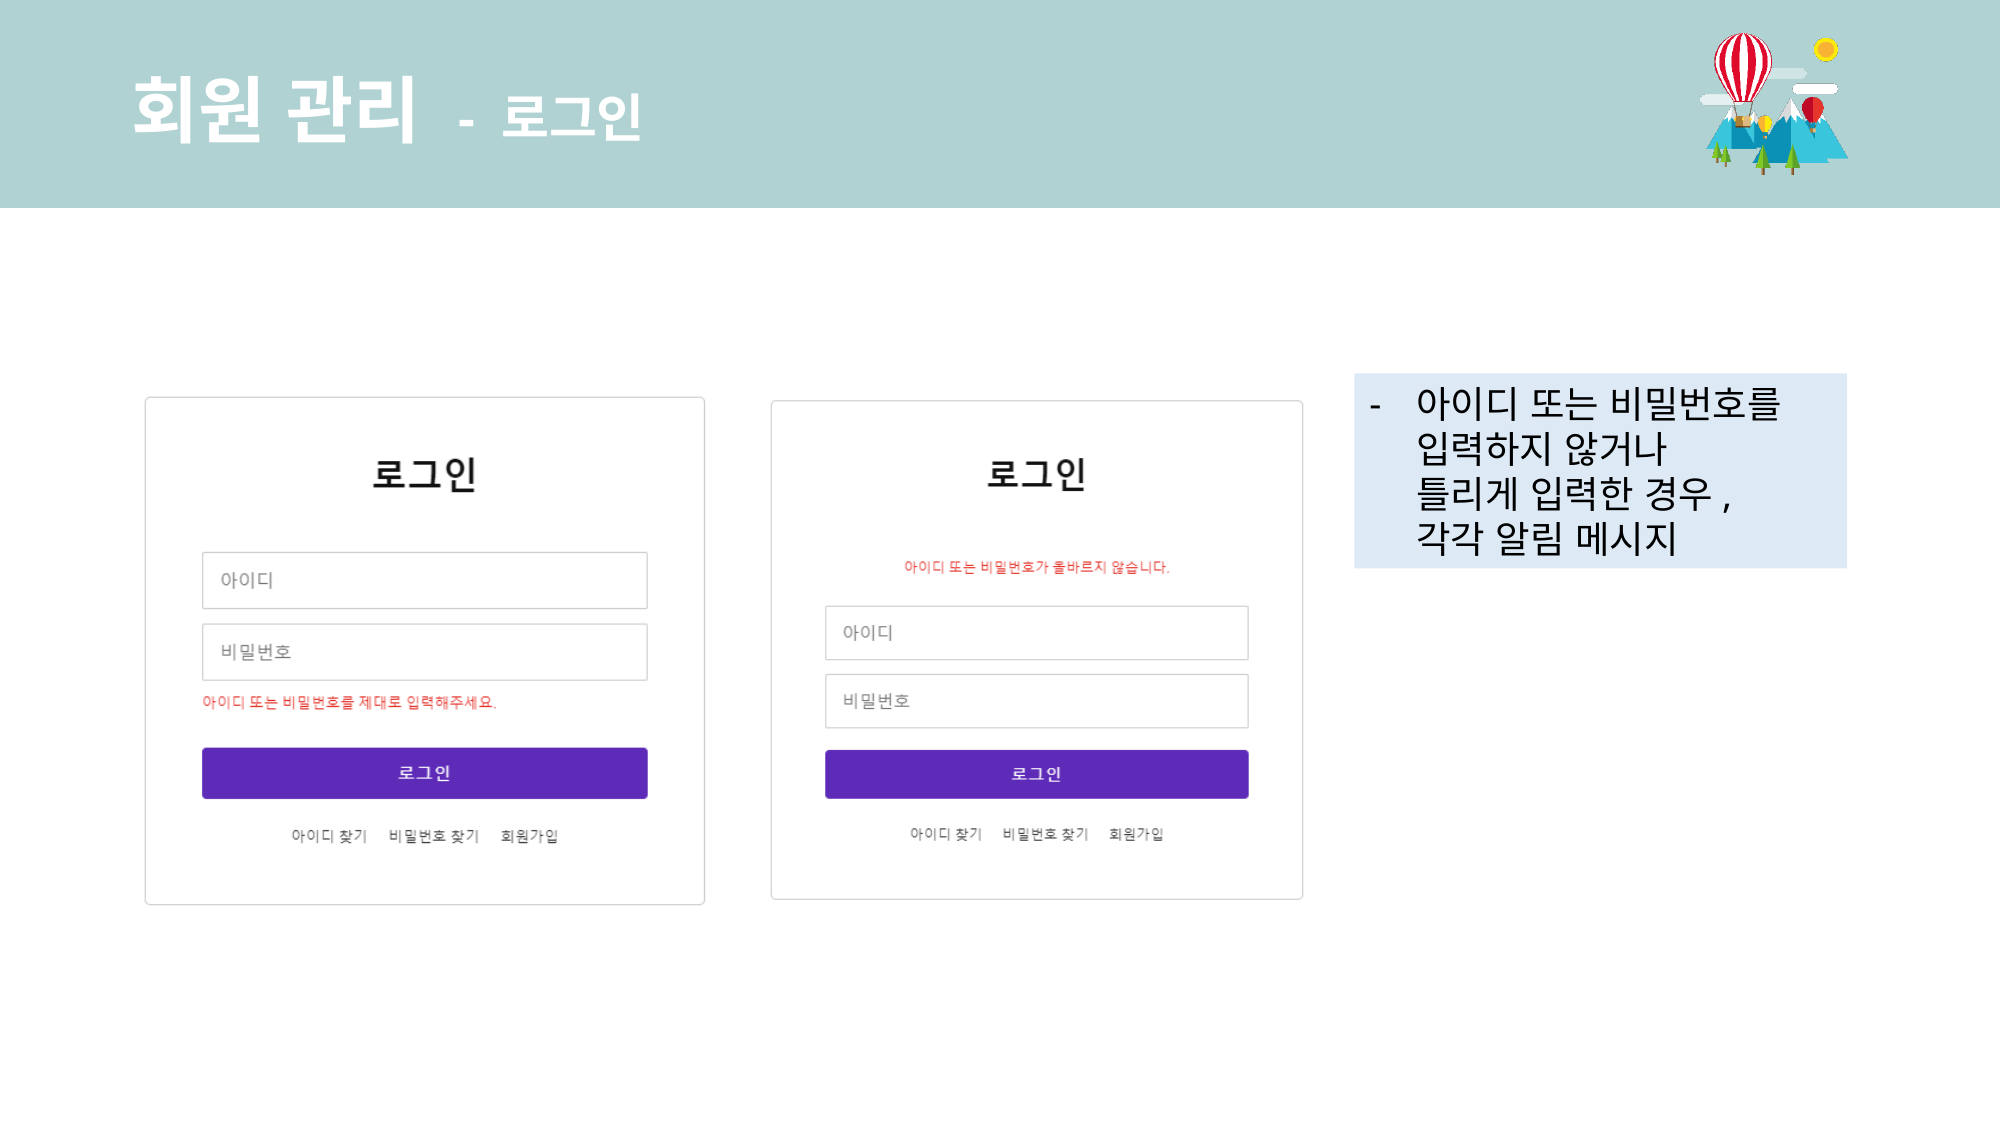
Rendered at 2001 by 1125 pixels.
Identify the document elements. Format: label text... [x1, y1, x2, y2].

text_box 아이디 또는 비밀번호를 입력하지 않거나 틀리게 입력한 경우, 각각 알림 메시지 [1354, 373, 1848, 569]
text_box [116, 56, 691, 161]
picture [1700, 32, 1848, 175]
text_box [0, 0, 2000, 208]
picture [103, 373, 1326, 934]
